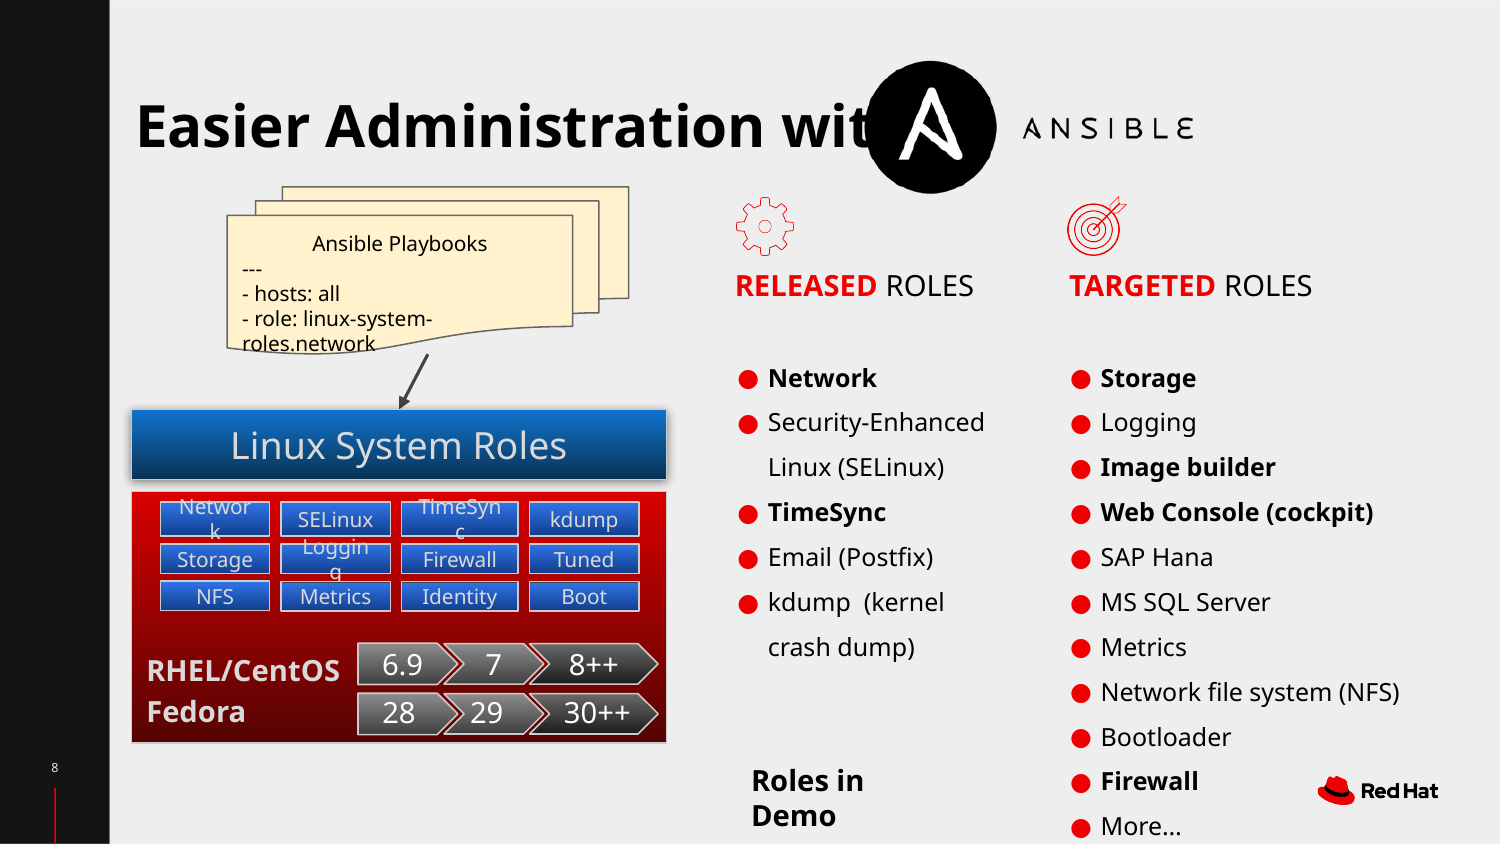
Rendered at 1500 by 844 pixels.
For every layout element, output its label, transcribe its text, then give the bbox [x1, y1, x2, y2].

text_box Network [160, 501, 270, 536]
text_box RHEL/CentOS Fedora [131, 491, 667, 743]
text_box Firewall [401, 543, 519, 574]
text_box 6.9 [357, 643, 458, 685]
text_box Identity [401, 581, 519, 612]
text_box SELinux [280, 501, 391, 536]
text_box Easier Administration with [120, 0, 1350, 175]
text_box NFS [160, 581, 270, 611]
text_box 30++ [533, 691, 662, 733]
text_box Logging [280, 543, 391, 574]
text_box TimeSync [401, 501, 519, 536]
text_box Storage Logging Image builder Web Console (cockpit) SAP Hana MS SQL Server Metrics Network file system (NFS) Bootloader Firewall More… [1067, 347, 1411, 656]
text_box 7 [443, 643, 544, 685]
text_box RELEASED ROLES [734, 247, 1002, 324]
text_box Storage [160, 543, 270, 574]
text_box 8++ [529, 643, 659, 685]
slide_number ‹#› [10, 759, 101, 777]
text_box kdump [529, 501, 639, 536]
text_box [441, 697, 445, 731]
text_box Boot [529, 581, 639, 612]
text_box Roles in Demo [735, 747, 968, 788]
text_box Ansible Playbooks --- - hosts: all - role: linux-system-roles.network [227, 186, 629, 354]
text_box Linux System Roles [131, 409, 667, 480]
text_box [528, 698, 533, 730]
picture [0, 0, 1500, 844]
text_box 29 [445, 691, 528, 733]
text_box Metrics [280, 581, 391, 612]
text_box Network Security-Enhanced Linux (SELinux) TimeSync Email (Postfix) kdump (kernel crash dump) [734, 347, 1002, 656]
text_box Tuned [529, 543, 639, 574]
text_box 28 [358, 691, 441, 733]
text_box TARGETED ROLES [1069, 247, 1349, 324]
